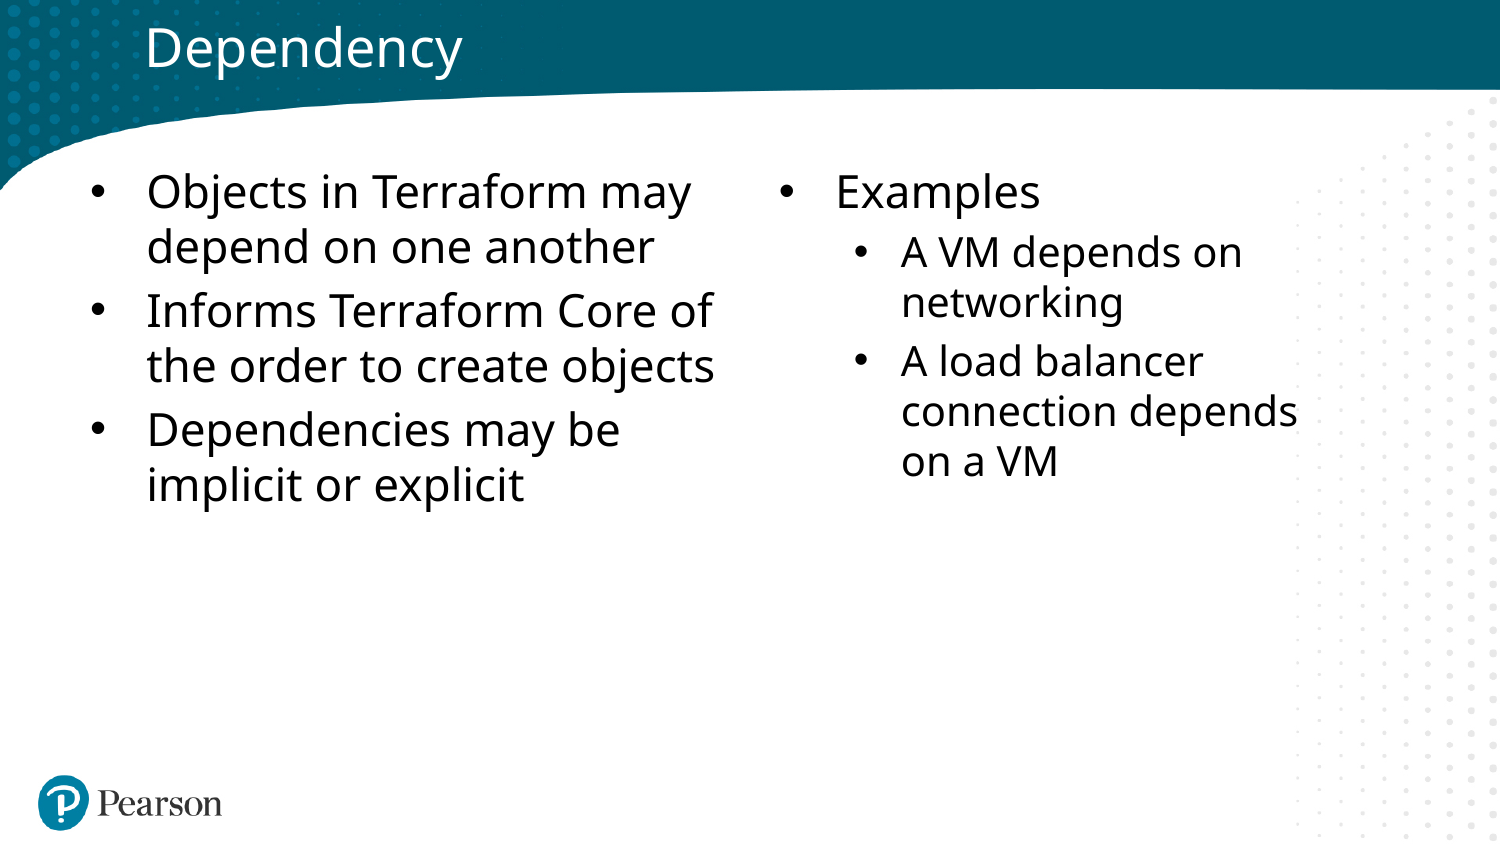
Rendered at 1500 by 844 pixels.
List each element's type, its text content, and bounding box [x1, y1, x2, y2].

list Examples A VM depends on networking A load balancer connection depends on a VM [763, 155, 1427, 713]
list Objects in Terraform may depend on one another Informs Terraform Core of the order to create objects Dependencies may be implicit or explicit [75, 155, 738, 712]
picture [0, 90, 1500, 844]
title Dependency [130, 6, 1369, 98]
